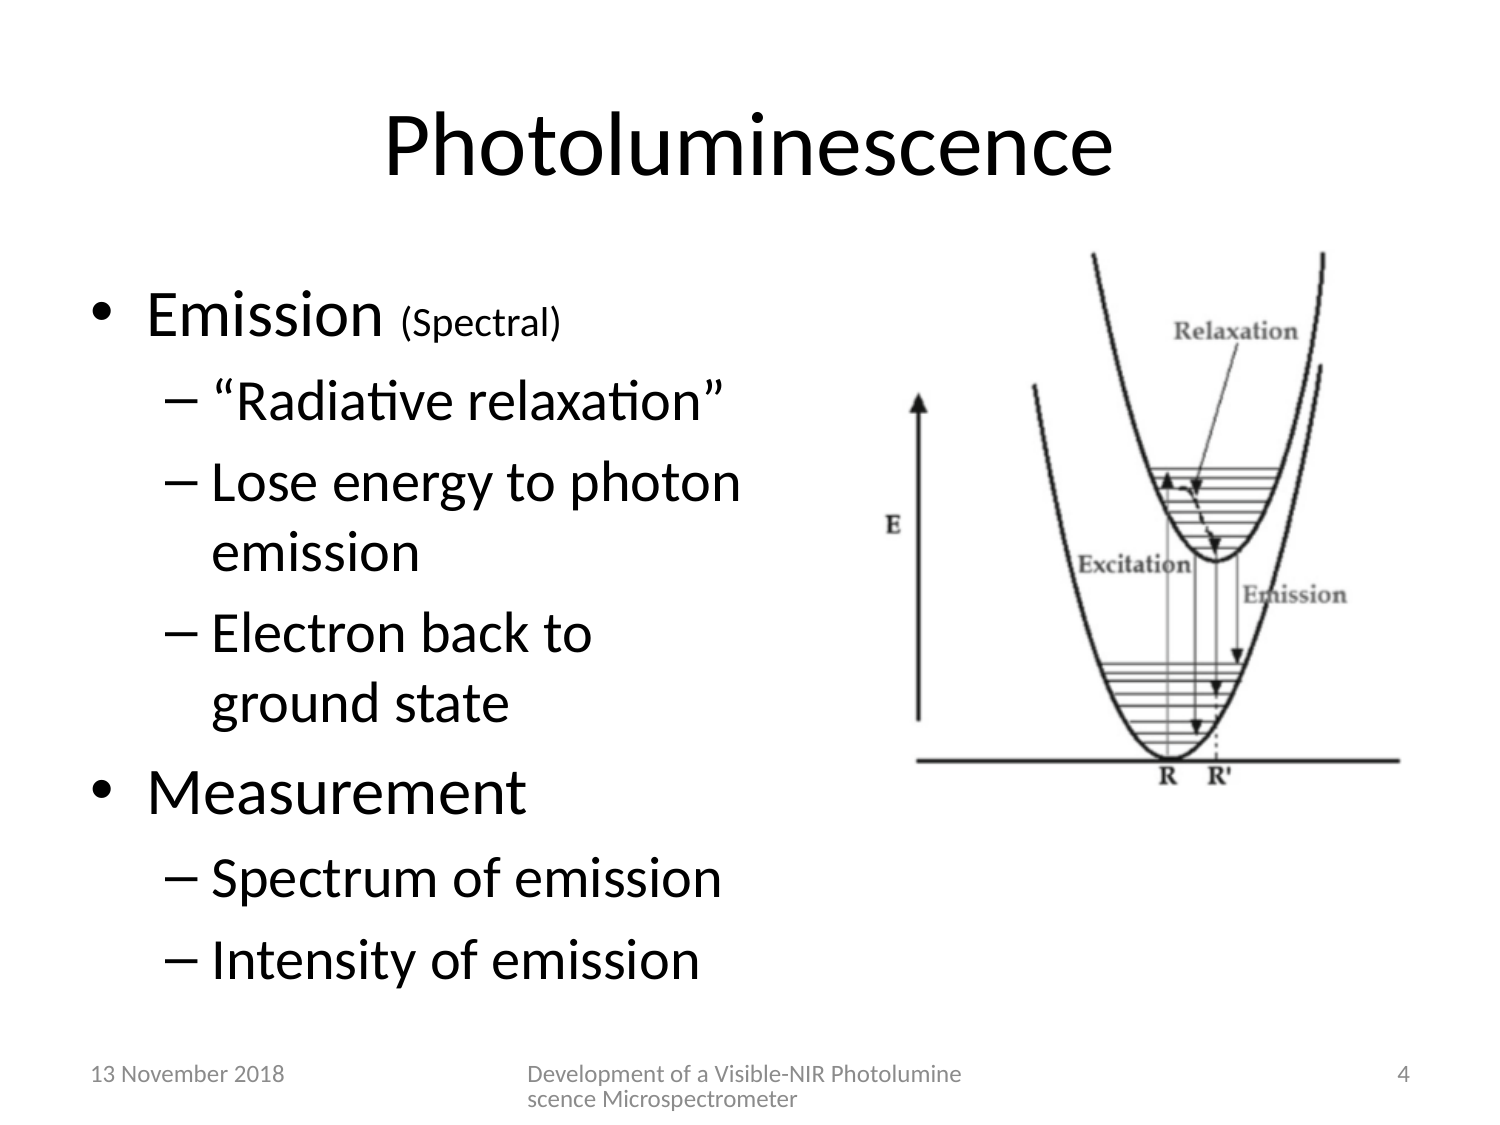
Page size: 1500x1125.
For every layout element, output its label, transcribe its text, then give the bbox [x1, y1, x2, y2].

footer Development of a Visible-NIR Photoluminescence Microspectrometer [512, 1042, 988, 1103]
list Emission (Spectral) “Radiative relaxation” Lose energy to photon emission Electron back to ground state Measurement Spectrum of emission Intensity of emission [75, 262, 1425, 1005]
slide_number 4 [1074, 1042, 1425, 1103]
picture [857, 232, 1425, 812]
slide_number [75, 1042, 425, 1103]
title Photoluminescence [75, 45, 1425, 233]
